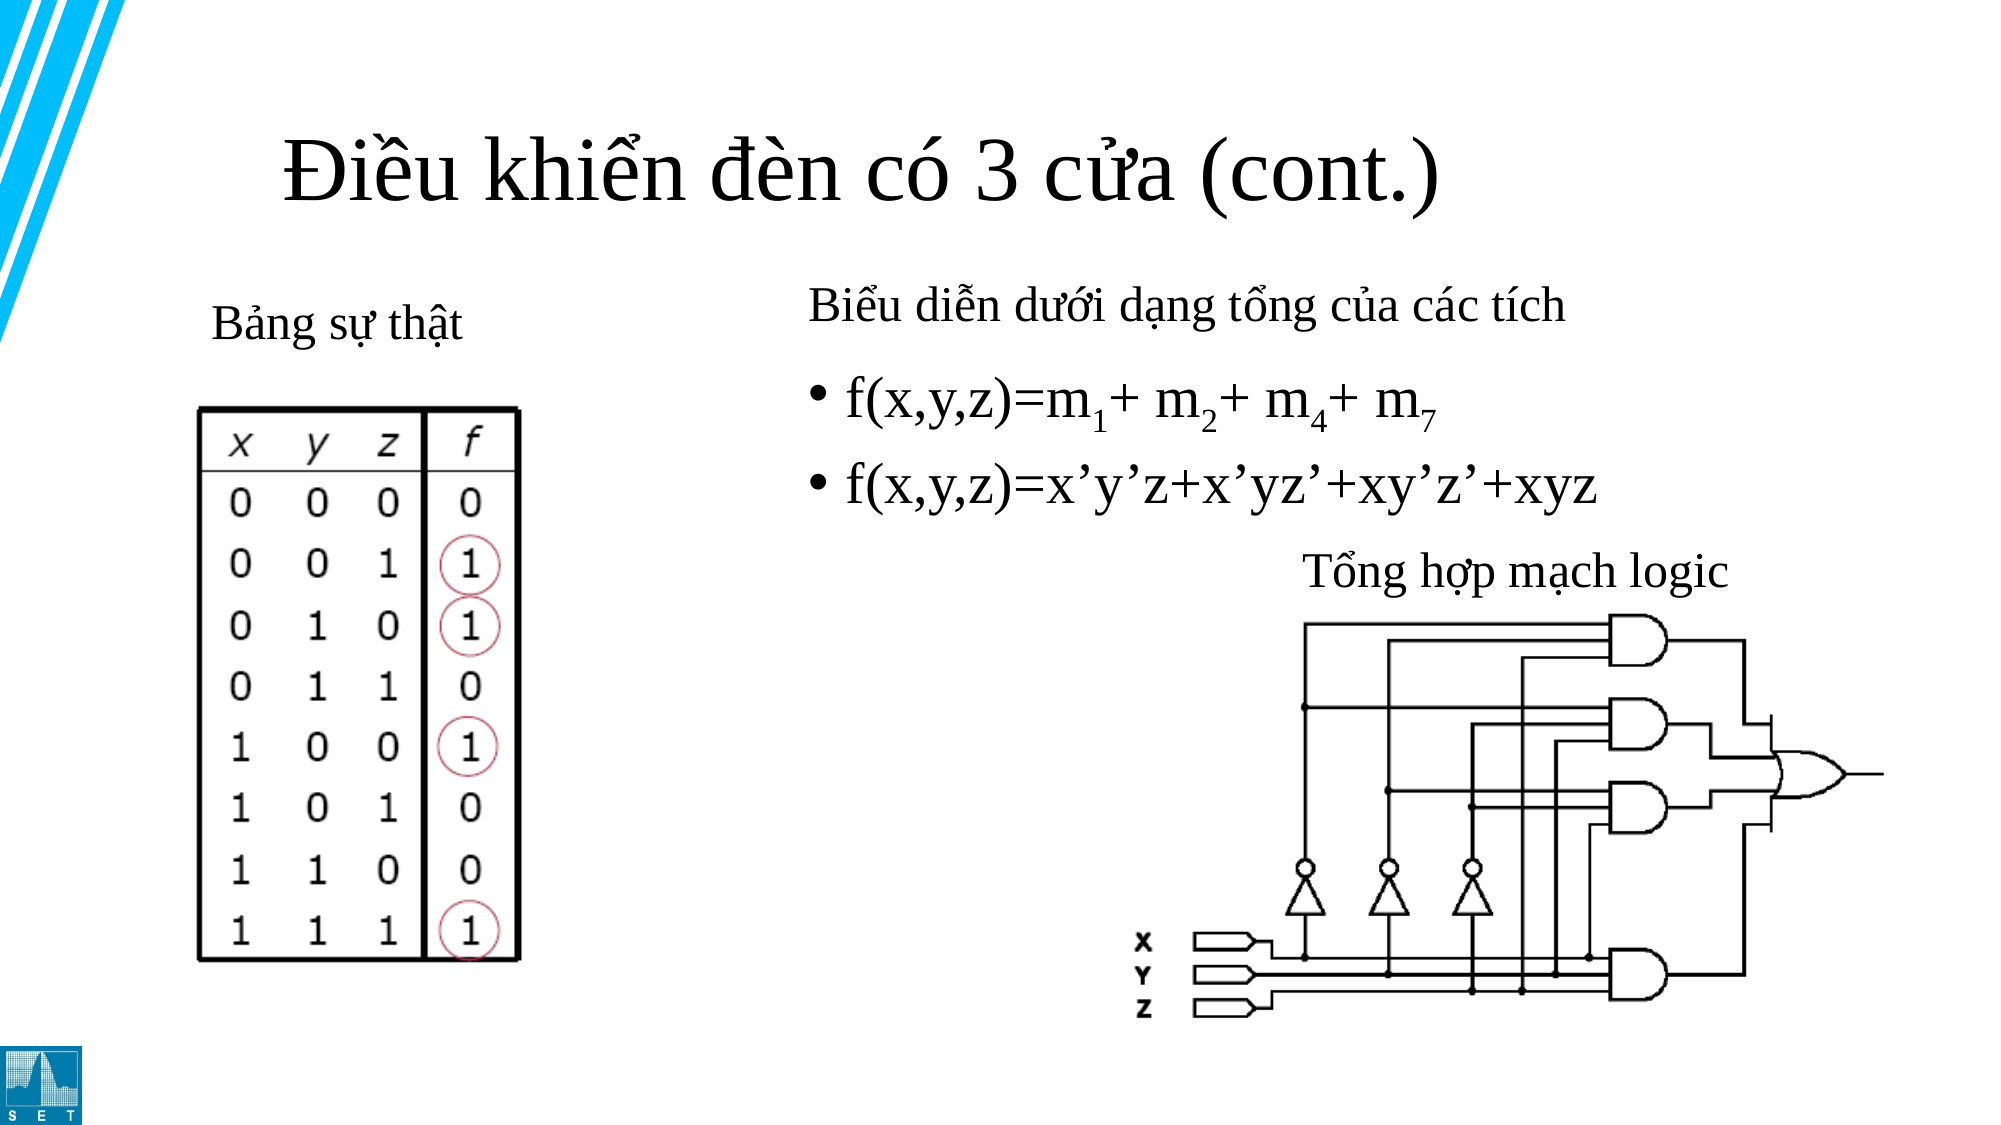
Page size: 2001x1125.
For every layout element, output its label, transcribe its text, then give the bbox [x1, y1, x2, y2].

picture [9, 1110, 16, 1121]
picture [6, 1051, 78, 1106]
picture [1129, 606, 1888, 1026]
text_box Tổng hợp mạch logic [1287, 530, 2000, 606]
text_box Điều khiển đèn có 3 cửa (cont.) [267, 114, 1618, 302]
picture [192, 403, 527, 966]
text_box f(x,y,z)=m1+ m2+ m4+ m7 f(x,y,z)=x’y’z+x’yz’+xy’z’+xyz [793, 353, 1782, 1016]
text_box Biểu diễn dưới dạng tổng của các tích [793, 263, 1743, 339]
picture [38, 1110, 45, 1121]
text_box Bảng sự thật [196, 282, 506, 358]
picture [67, 1110, 74, 1120]
